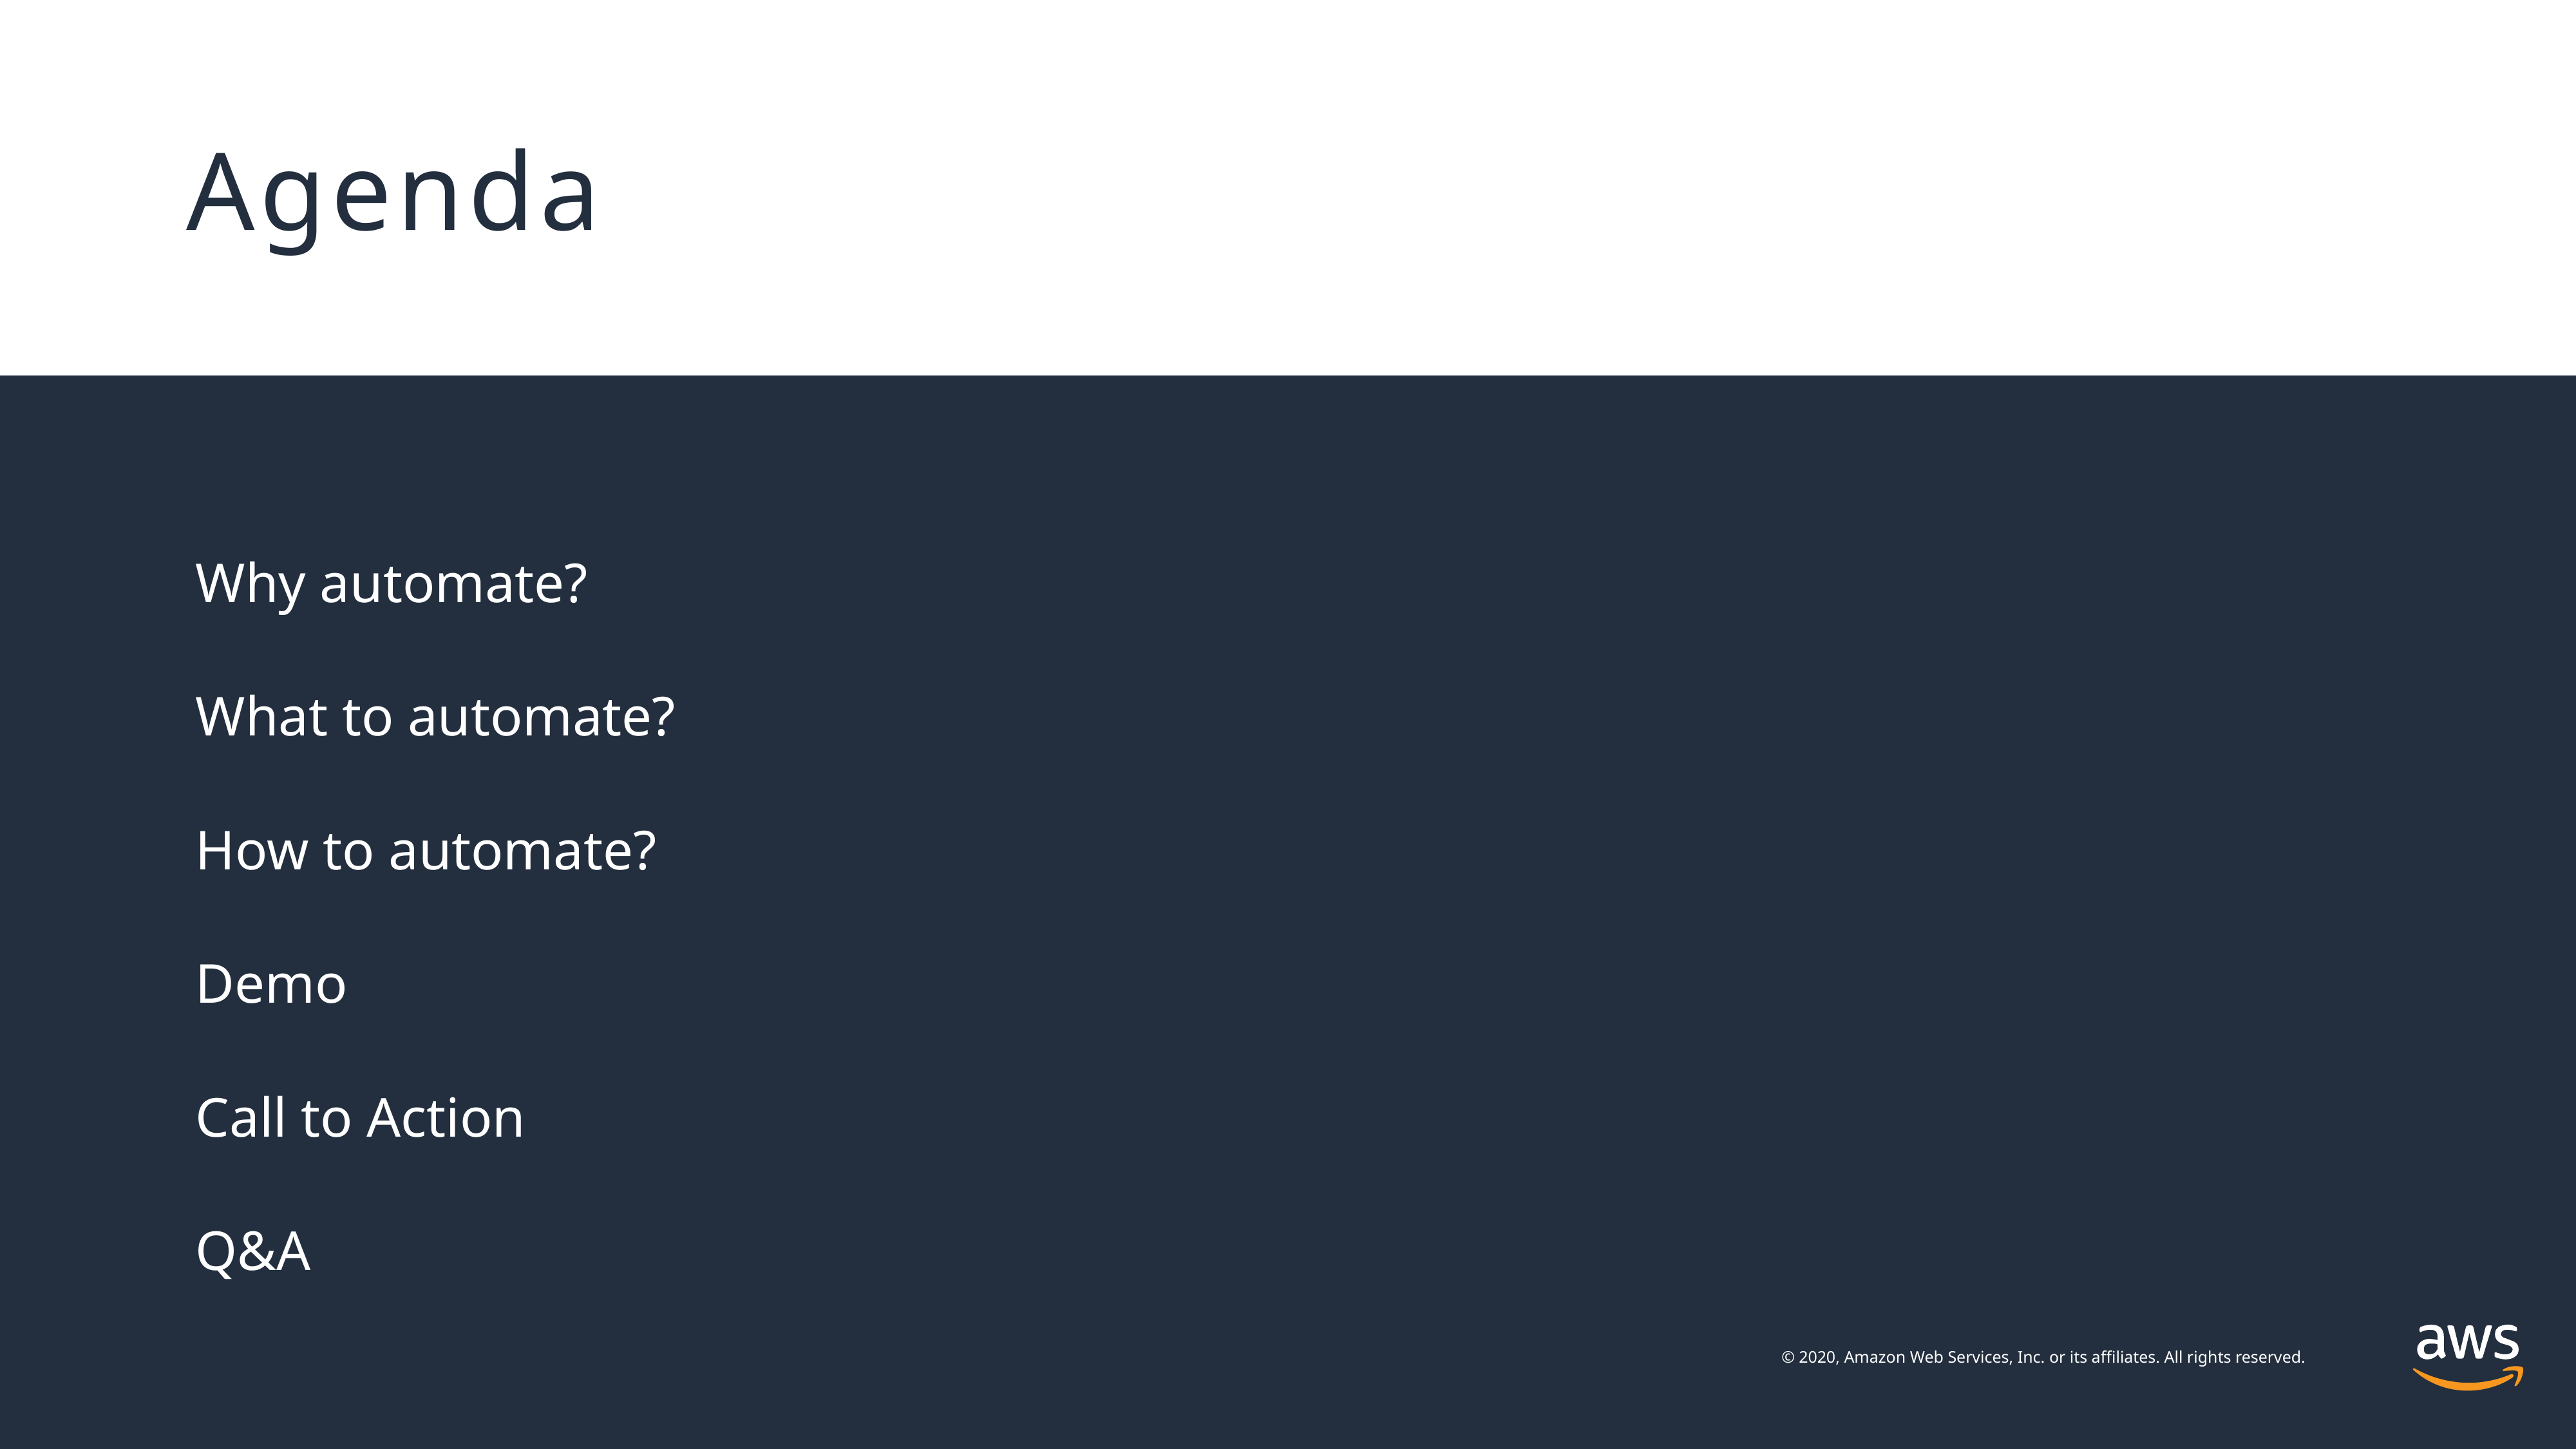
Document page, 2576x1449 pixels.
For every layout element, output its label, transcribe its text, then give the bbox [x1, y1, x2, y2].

text_box Why automate? What to automate? How to automate? Demo Call to Action Q&A [186, 531, 1663, 1068]
footer © 2020, Amazon Web Services, Inc. or its affiliates. All rights reserved. [1045, 1347, 2307, 1367]
title Agenda [185, 46, 2391, 328]
